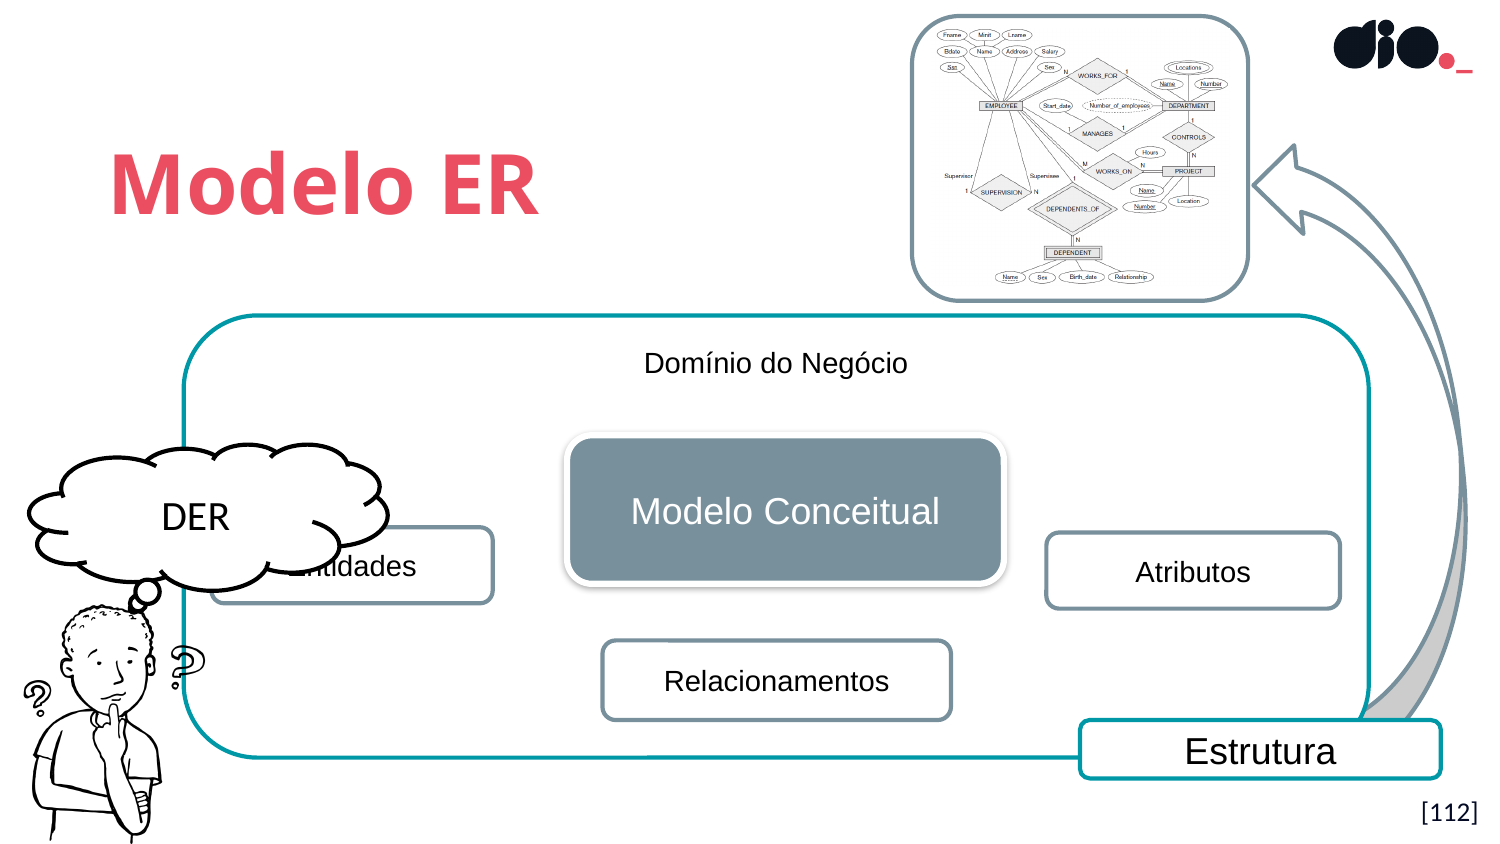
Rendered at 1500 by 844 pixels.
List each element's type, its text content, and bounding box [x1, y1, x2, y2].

text_box Modelo ER [1234, 104, 1408, 243]
text_box [1230, 243, 1251, 294]
slide_number [112] [1403, 779, 1494, 844]
picture [931, 28, 1230, 287]
picture [0, 603, 236, 844]
text_box DER [26, 442, 390, 602]
text_box Modelo ER [92, 104, 926, 243]
text_box Entidades [209, 525, 495, 606]
text_box Modelo Conceitual [563, 432, 1008, 587]
text_box [931, 294, 1229, 303]
text_box [909, 13, 1251, 104]
text_box Relacionamentos [600, 638, 954, 723]
picture [1333, 19, 1473, 74]
text_box Atributos [1044, 530, 1343, 611]
text_box [1353, 243, 1468, 717]
text_box Estrutura [1077, 717, 1443, 781]
text_box Domínio do Negócio [181, 313, 1371, 760]
text_box [909, 243, 930, 294]
